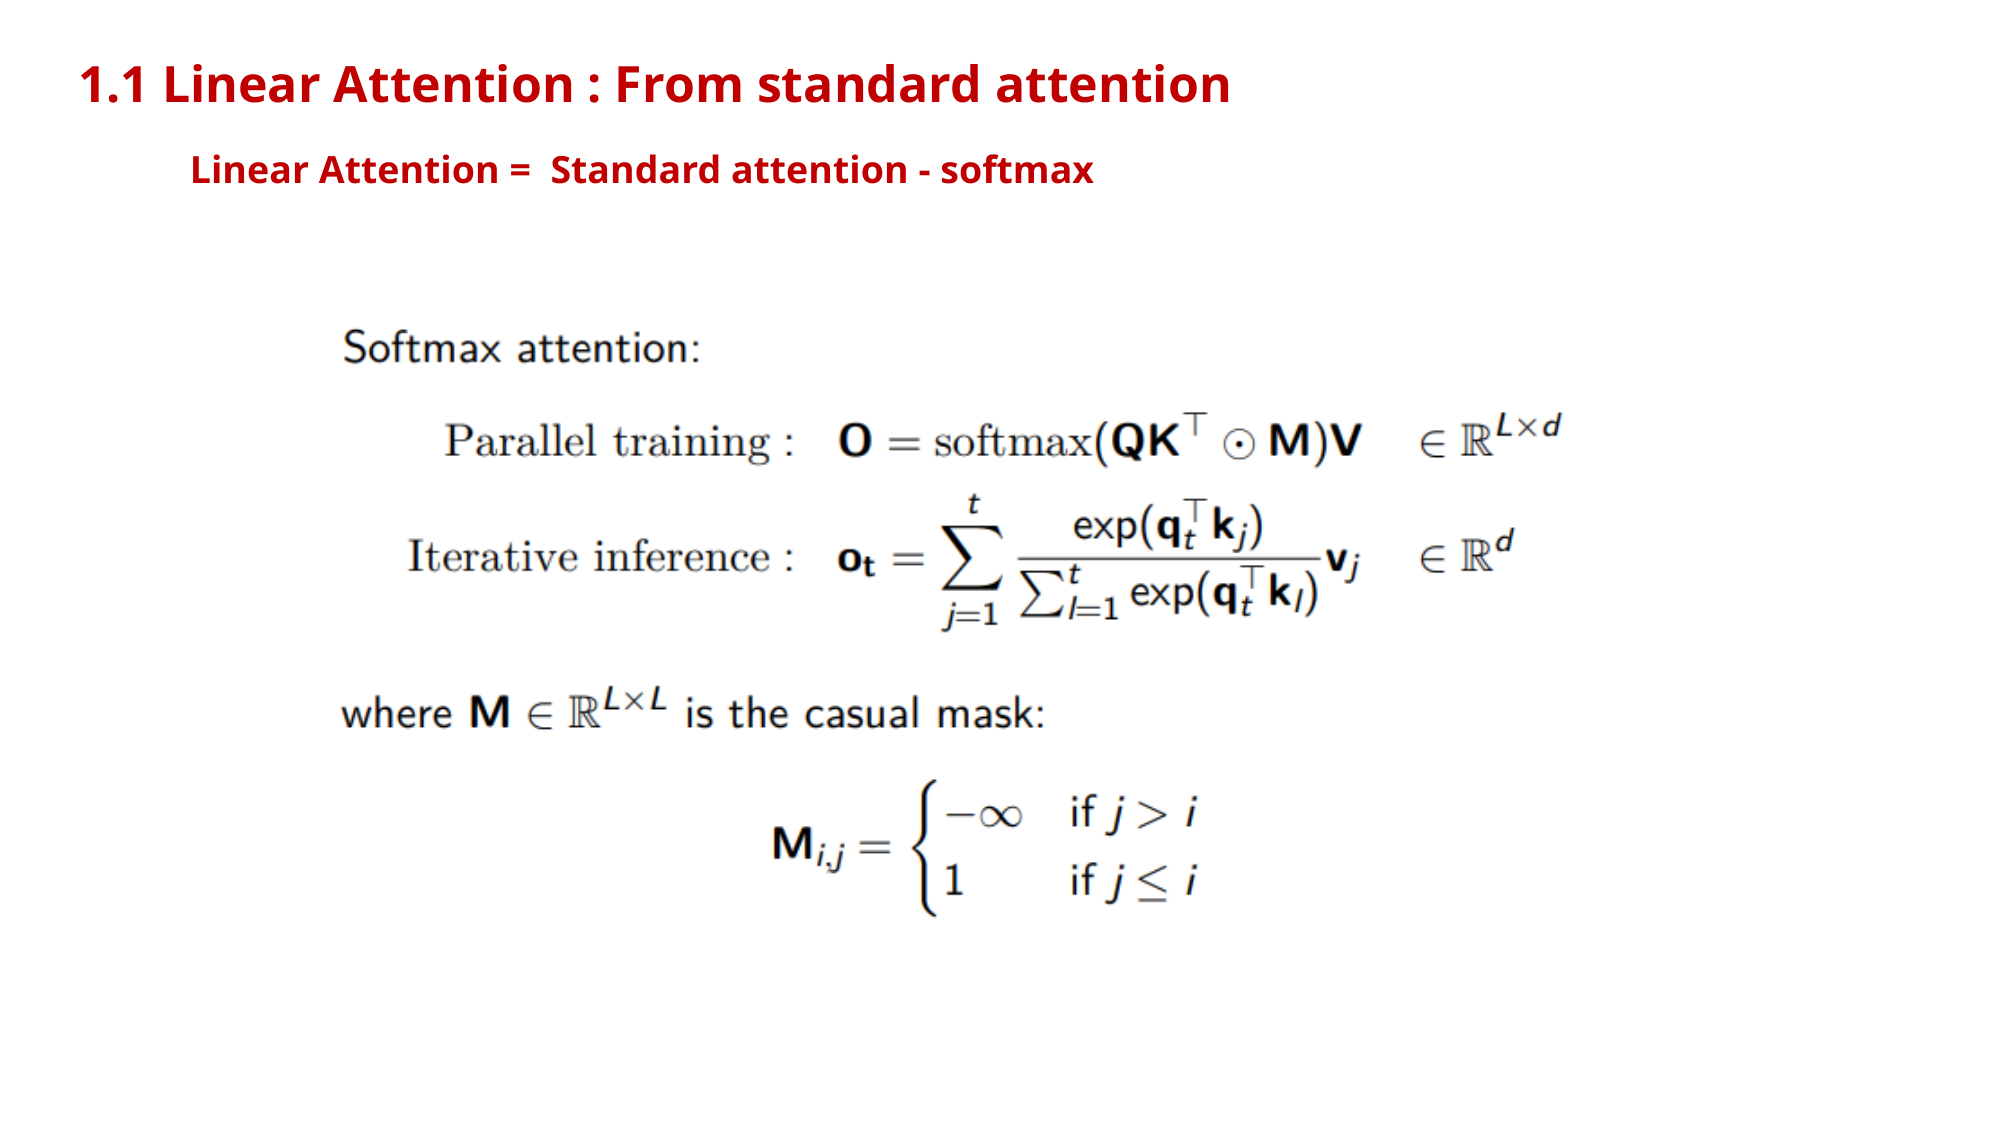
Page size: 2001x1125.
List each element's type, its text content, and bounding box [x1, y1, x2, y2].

text_box Linear Attention = Standard attention - softmax [175, 138, 1176, 199]
text_box 1.1 Linear Attention : From standard attention [78, 52, 1748, 113]
picture [282, 285, 1672, 1041]
